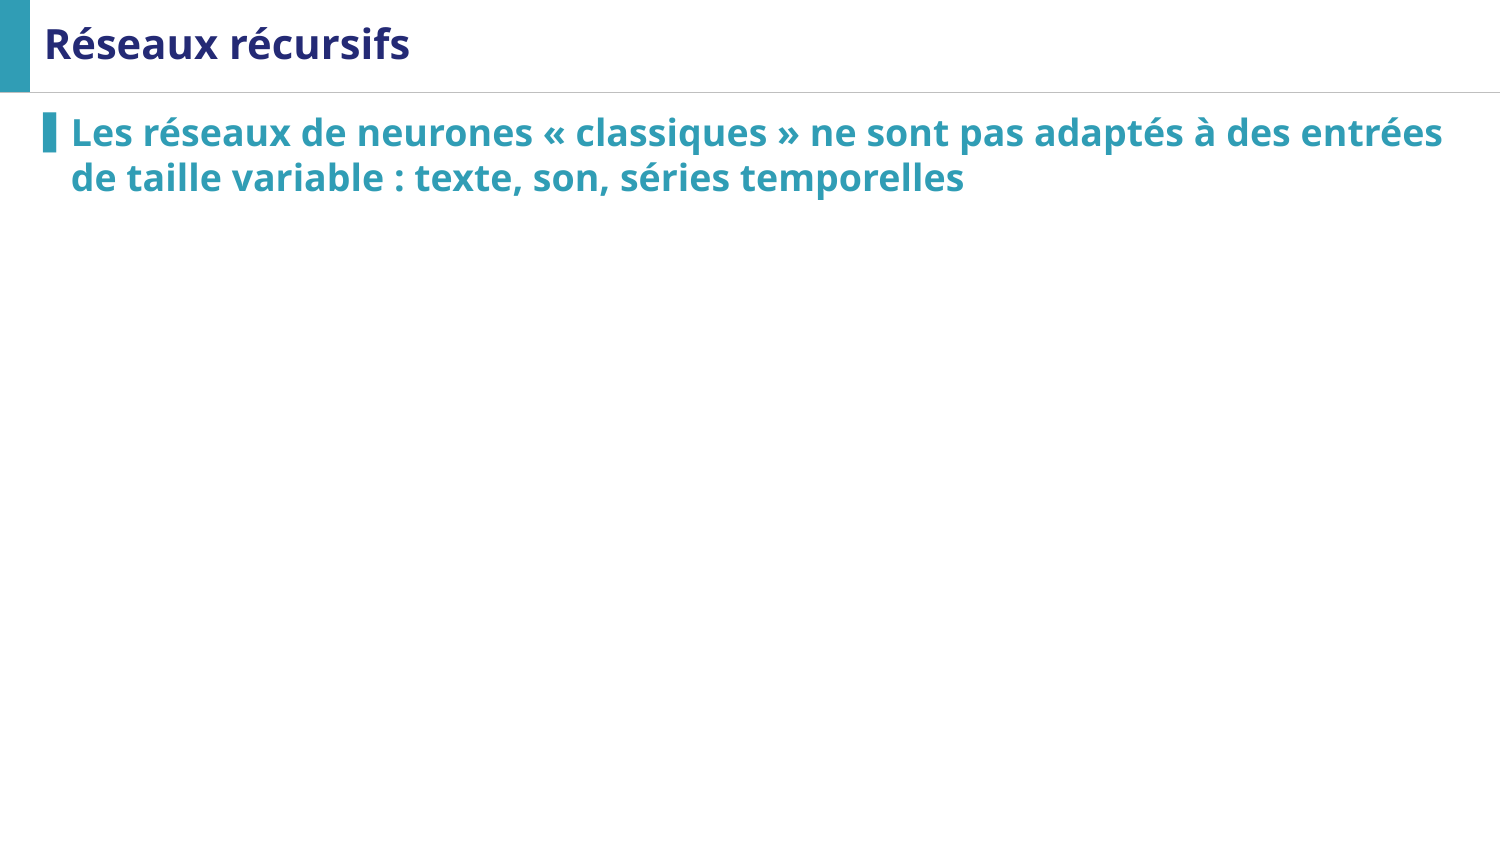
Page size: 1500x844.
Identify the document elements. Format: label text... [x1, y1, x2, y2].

list Les réseaux de neurones « classiques » ne sont pas adaptés à des entrées de taille variable : texte, son, séries temporelles [43, 109, 1467, 741]
title Réseaux récursifs [43, 0, 1467, 93]
